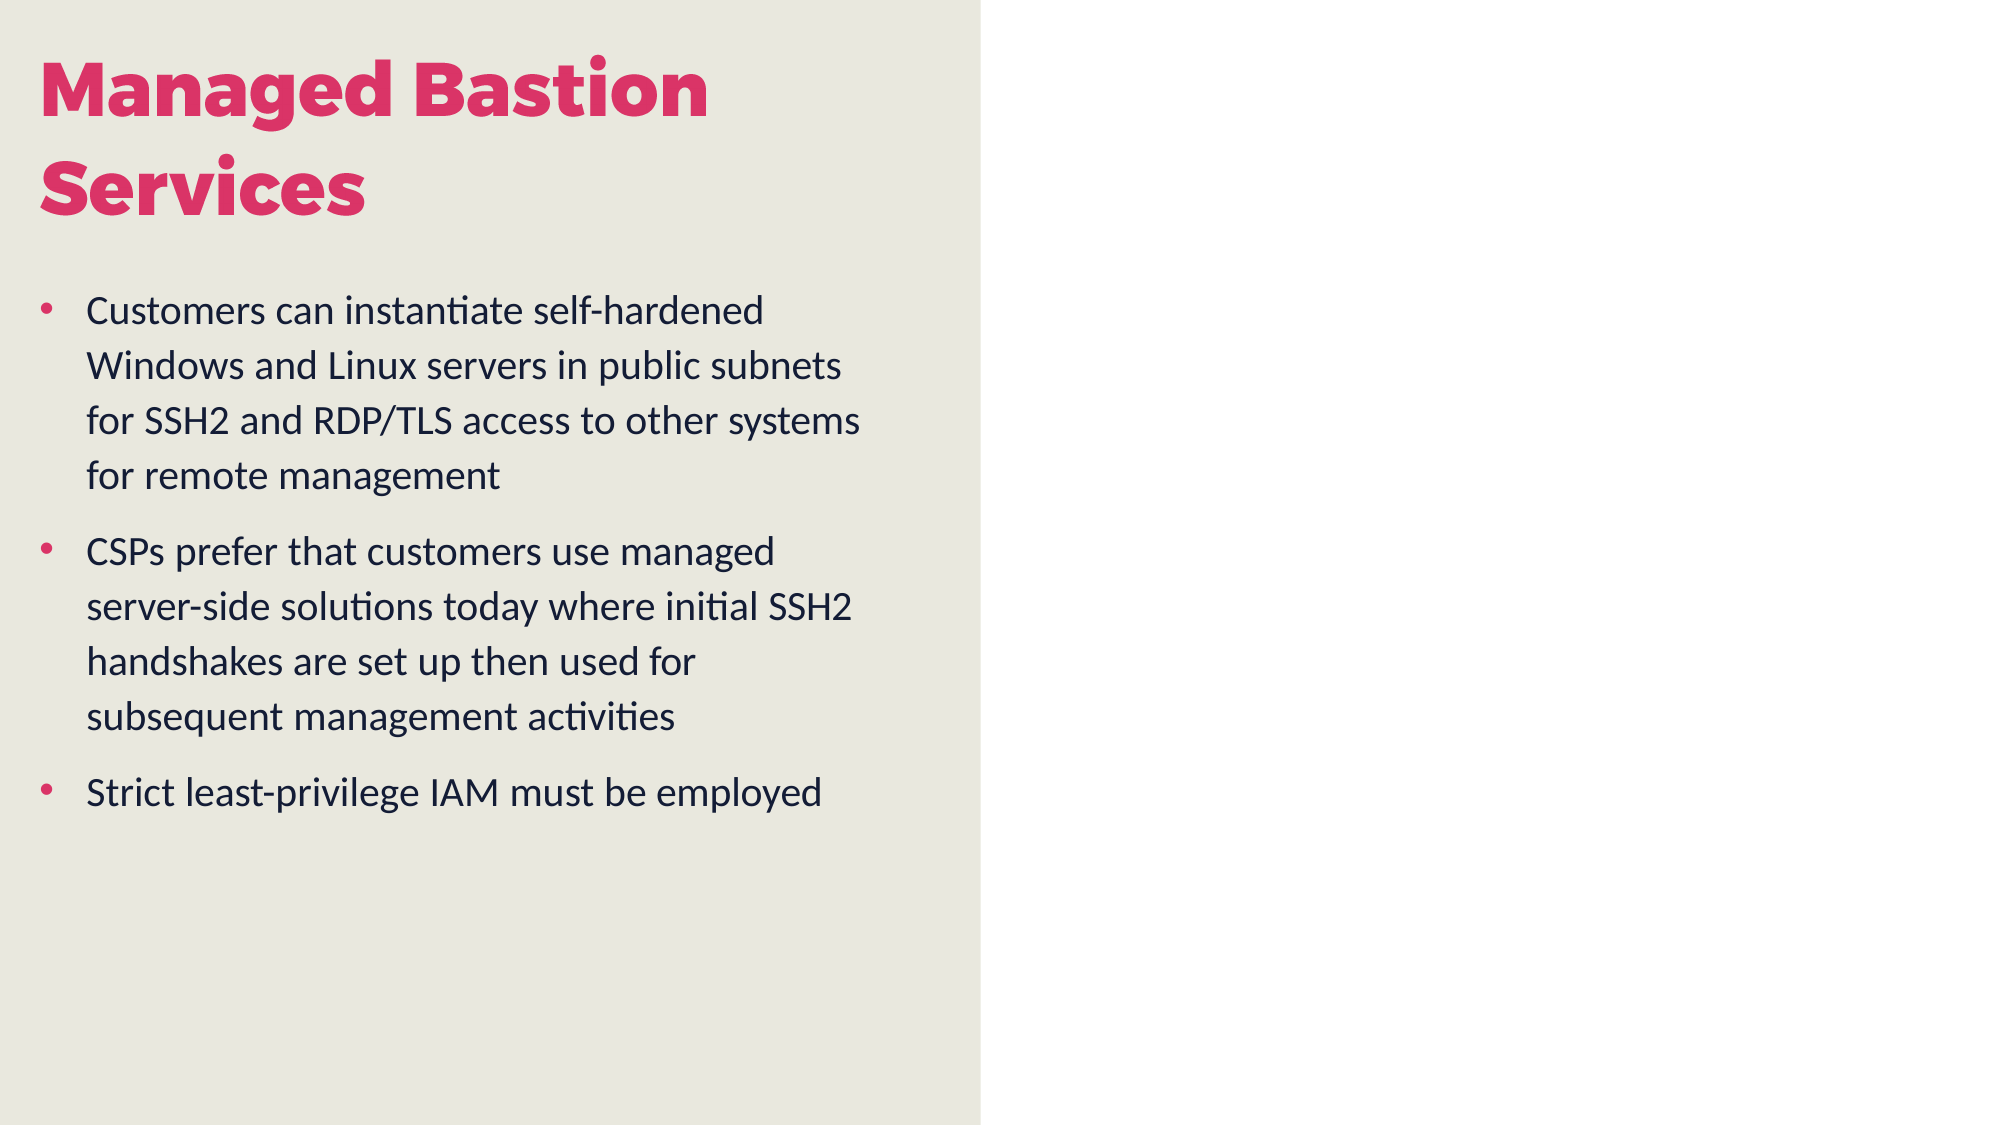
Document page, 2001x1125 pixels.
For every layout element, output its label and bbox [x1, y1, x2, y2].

text_box [0, 0, 982, 1125]
